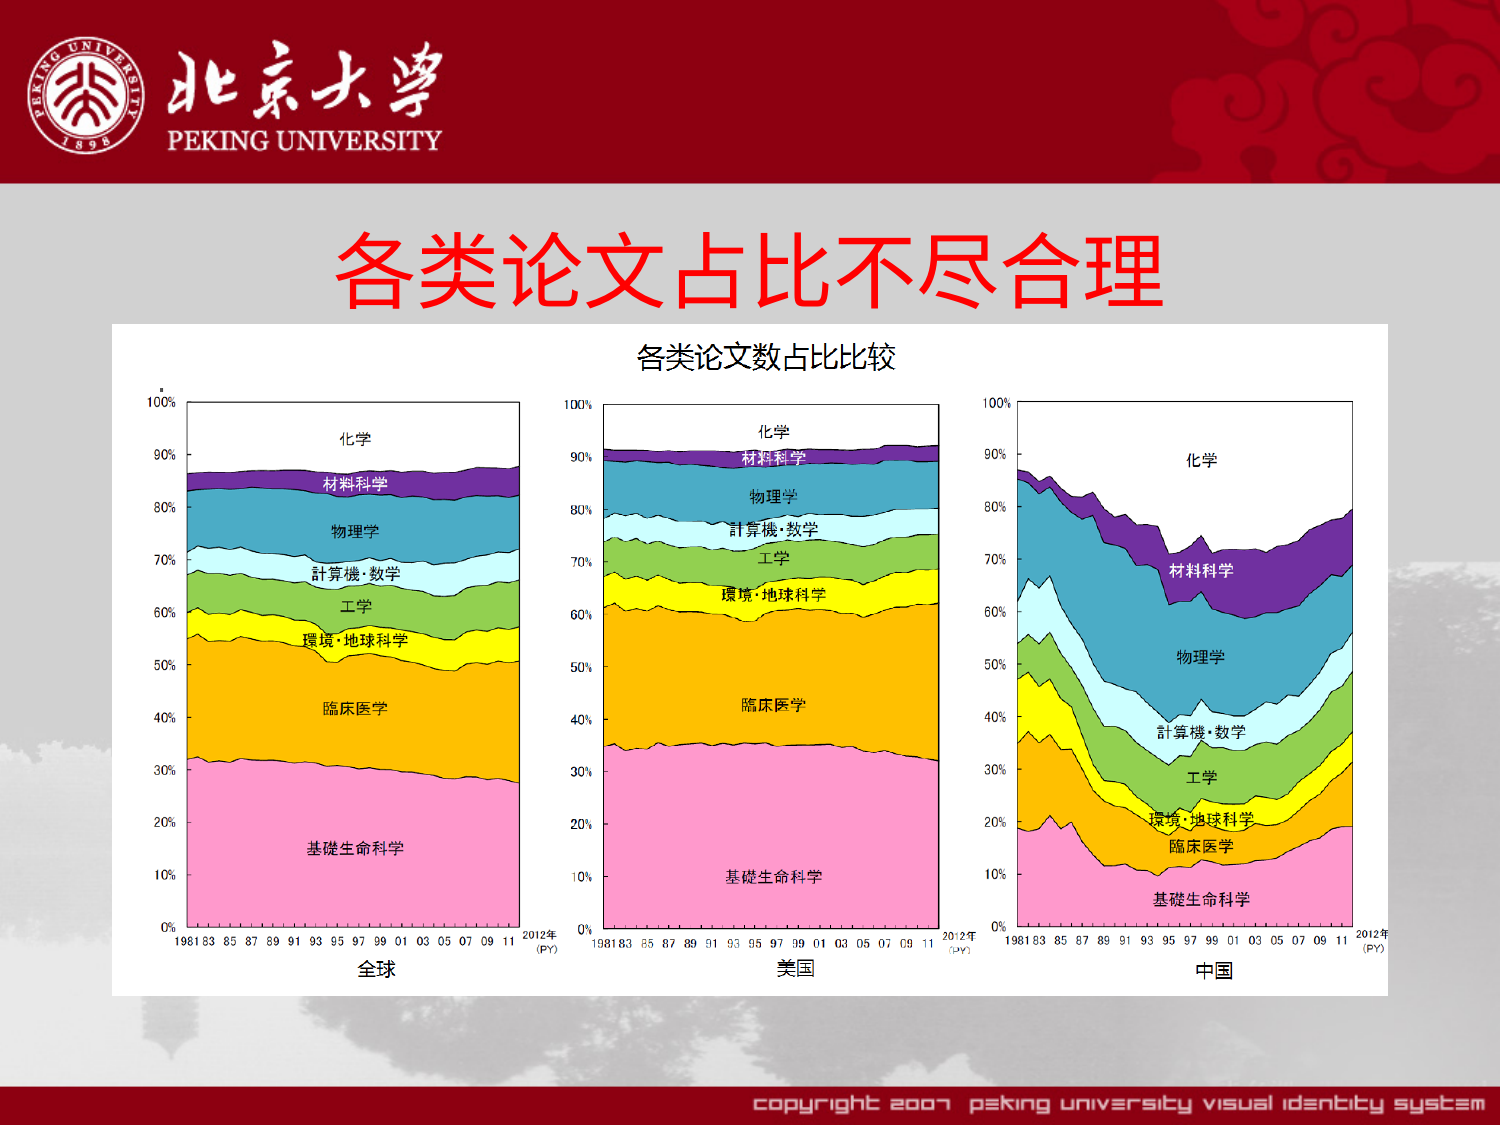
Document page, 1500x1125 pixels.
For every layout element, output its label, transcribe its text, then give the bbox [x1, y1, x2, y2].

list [112, 324, 1388, 996]
picture [0, 0, 1500, 1125]
title 各类论文占比不尽合理 [75, 212, 1425, 325]
